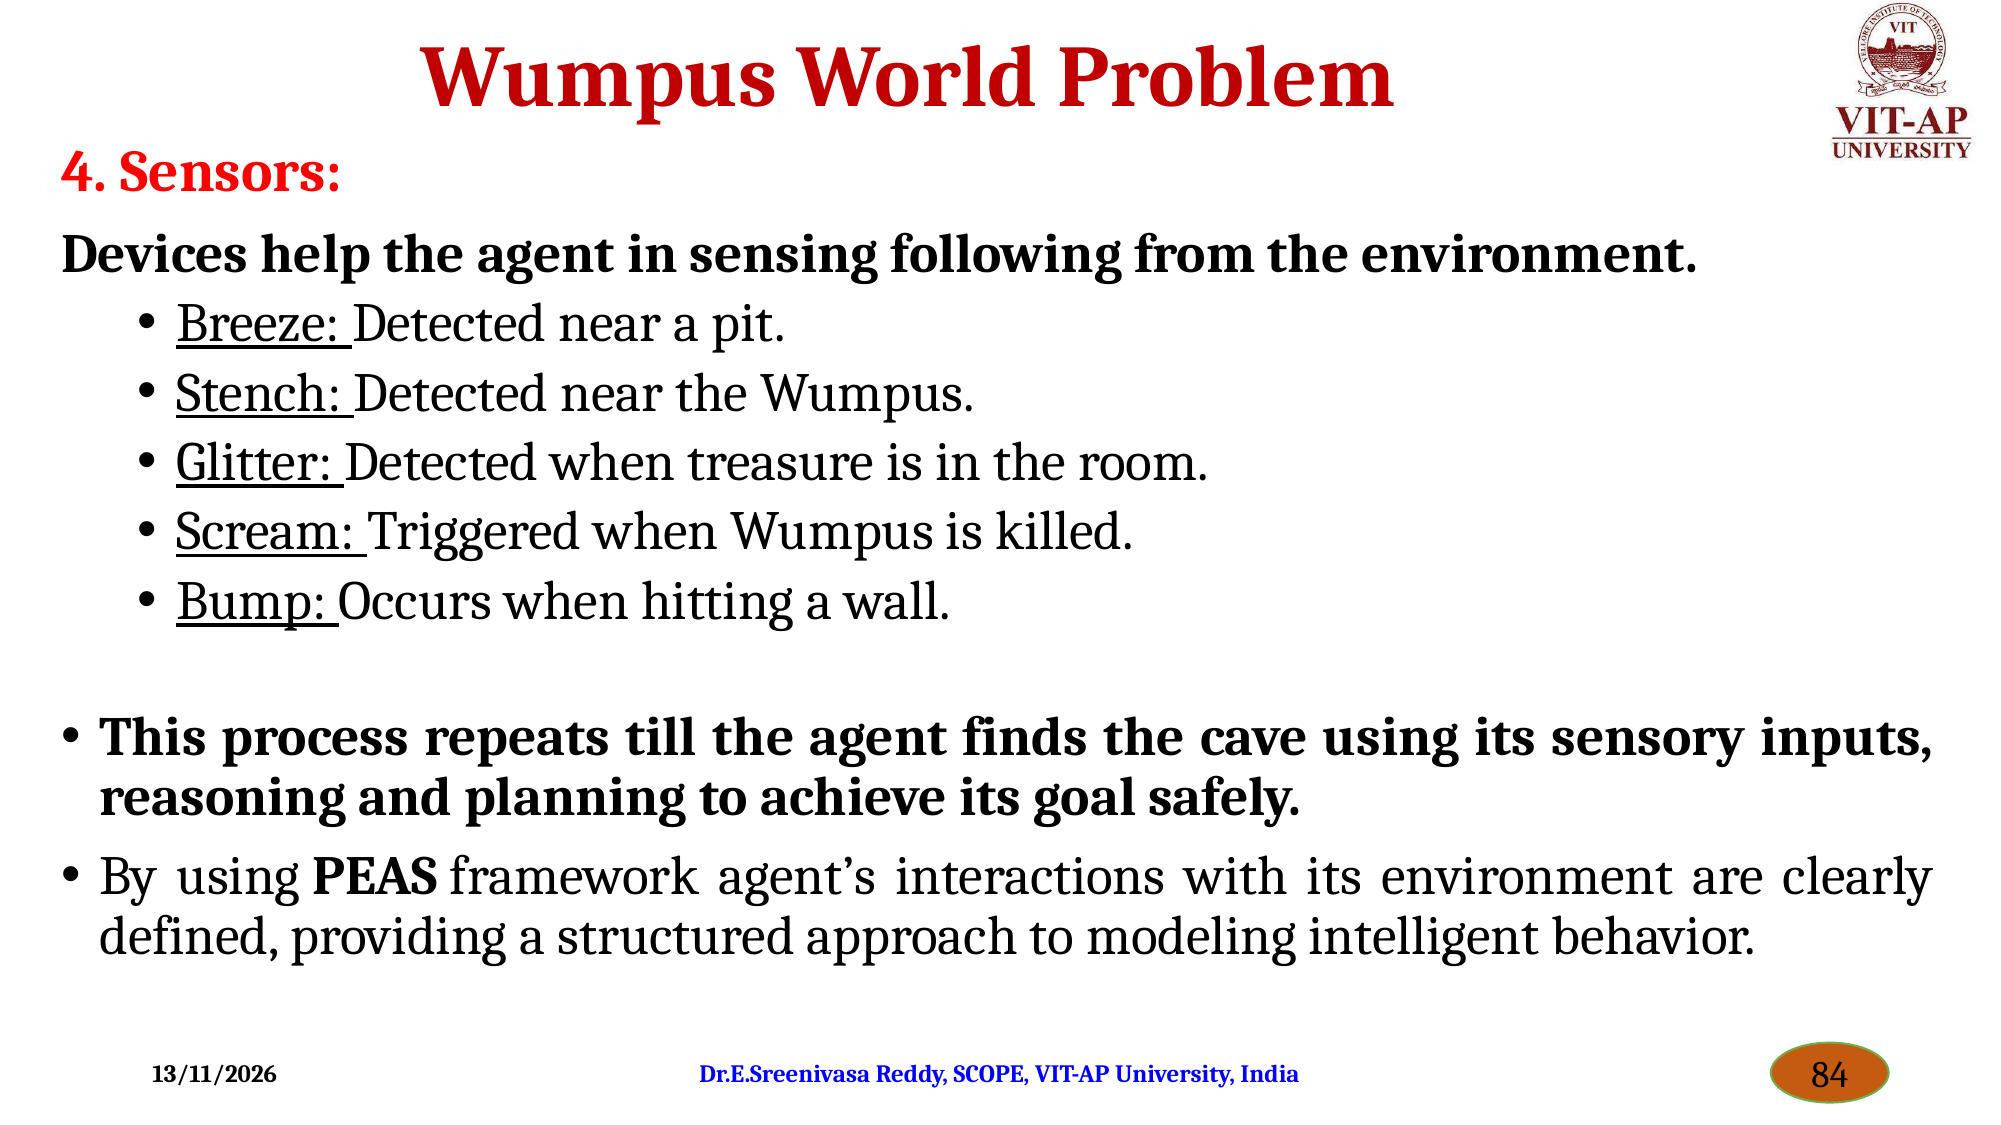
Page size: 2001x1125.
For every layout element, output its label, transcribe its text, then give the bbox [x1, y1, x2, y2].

list 4. Sensors: Devices help the agent in sensing following from the environment. Breeze: Detected near a pit. Stench: Detected near the Wumpus. Glitter: Detected when treasure is in the room. Scream: Triggered when Wumpus is killed. Bump: Occurs when hitting a wall. This process repeats till the agent finds the cave using its sensory inputs, reasoning and planning to achieve its goal safely. By using PEAS framework agent’s interactions with its environment are clearly defined, providing a structured approach to modeling intelligent behavior. [45, 132, 1950, 987]
title Wumpus World Problem [45, 22, 1771, 132]
picture [1811, 0, 2000, 189]
text_box 84 [1769, 1041, 1890, 1104]
footer Dr.E.Sreenivasa Reddy, SCOPE, VIT-AP University, India [662, 1042, 1338, 1103]
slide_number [137, 1042, 588, 1103]
